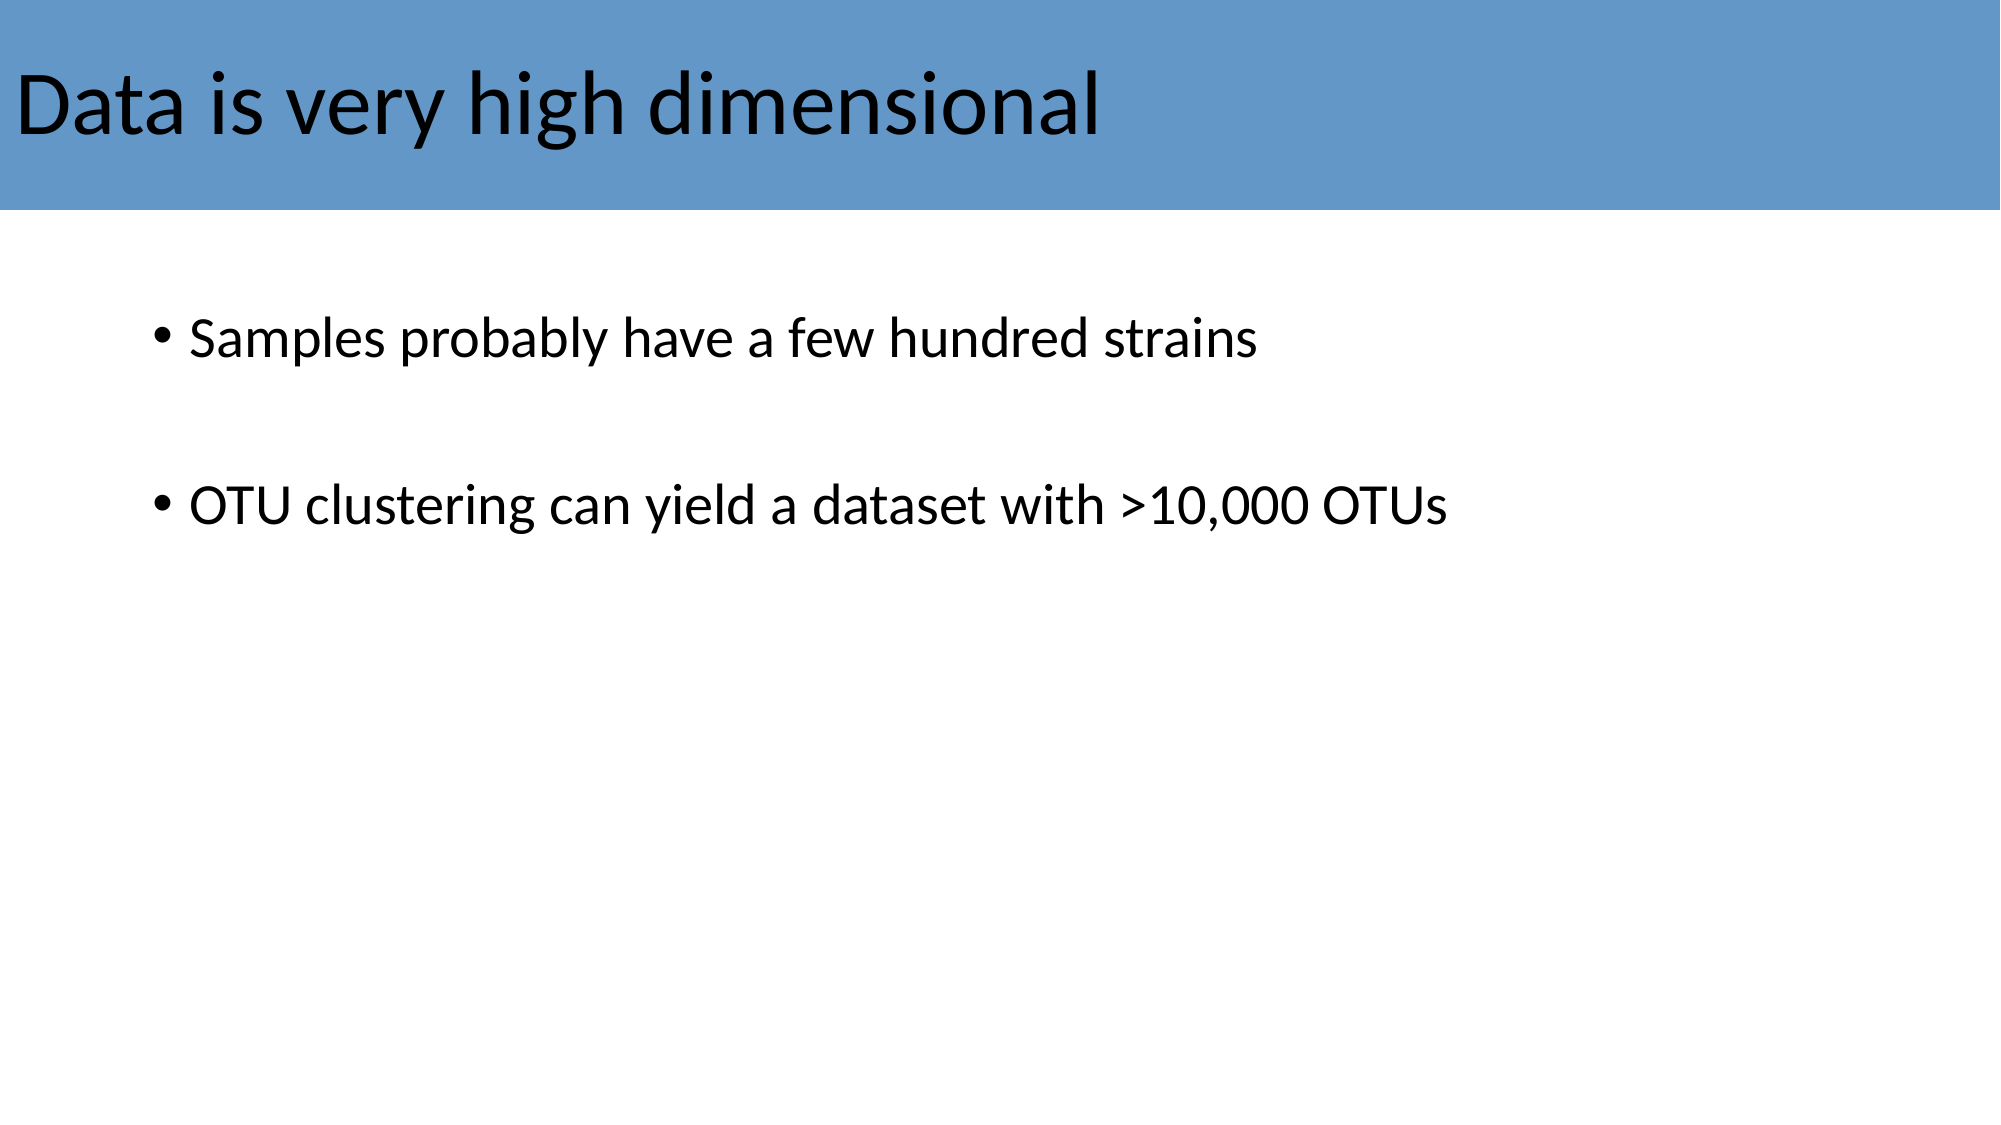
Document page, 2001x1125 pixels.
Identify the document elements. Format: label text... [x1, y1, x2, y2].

list Samples probably have a few hundred strains OTU clustering can yield a dataset with >10,000 OTUs [137, 299, 1863, 1014]
title Data is very high dimensional [0, 0, 2000, 210]
